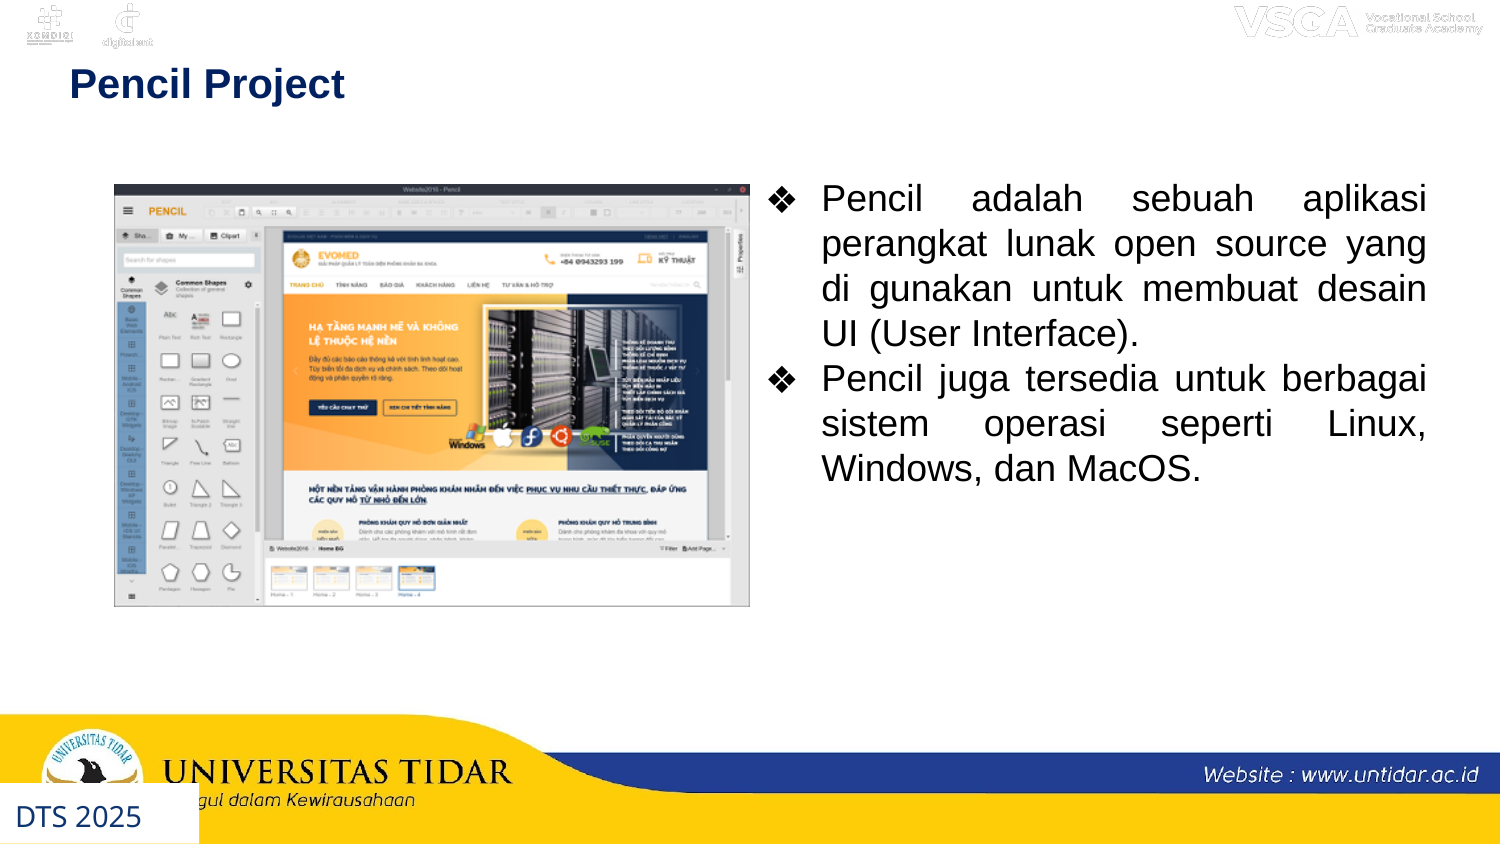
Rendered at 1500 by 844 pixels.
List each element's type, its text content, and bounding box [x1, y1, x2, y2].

text_box Pencil Project [54, 49, 982, 115]
text_box Pencil adalah sebuah aplikasi perangkat lunak open source yang di gunakan untuk membuat desain UI (User Interface). Pencil juga tersedia untuk berbagai sistem operasi seperti Linux, Windows, dan MacOS. [750, 166, 1443, 497]
text_box DTS 2025 [0, 783, 200, 844]
picture [0, 0, 1500, 844]
